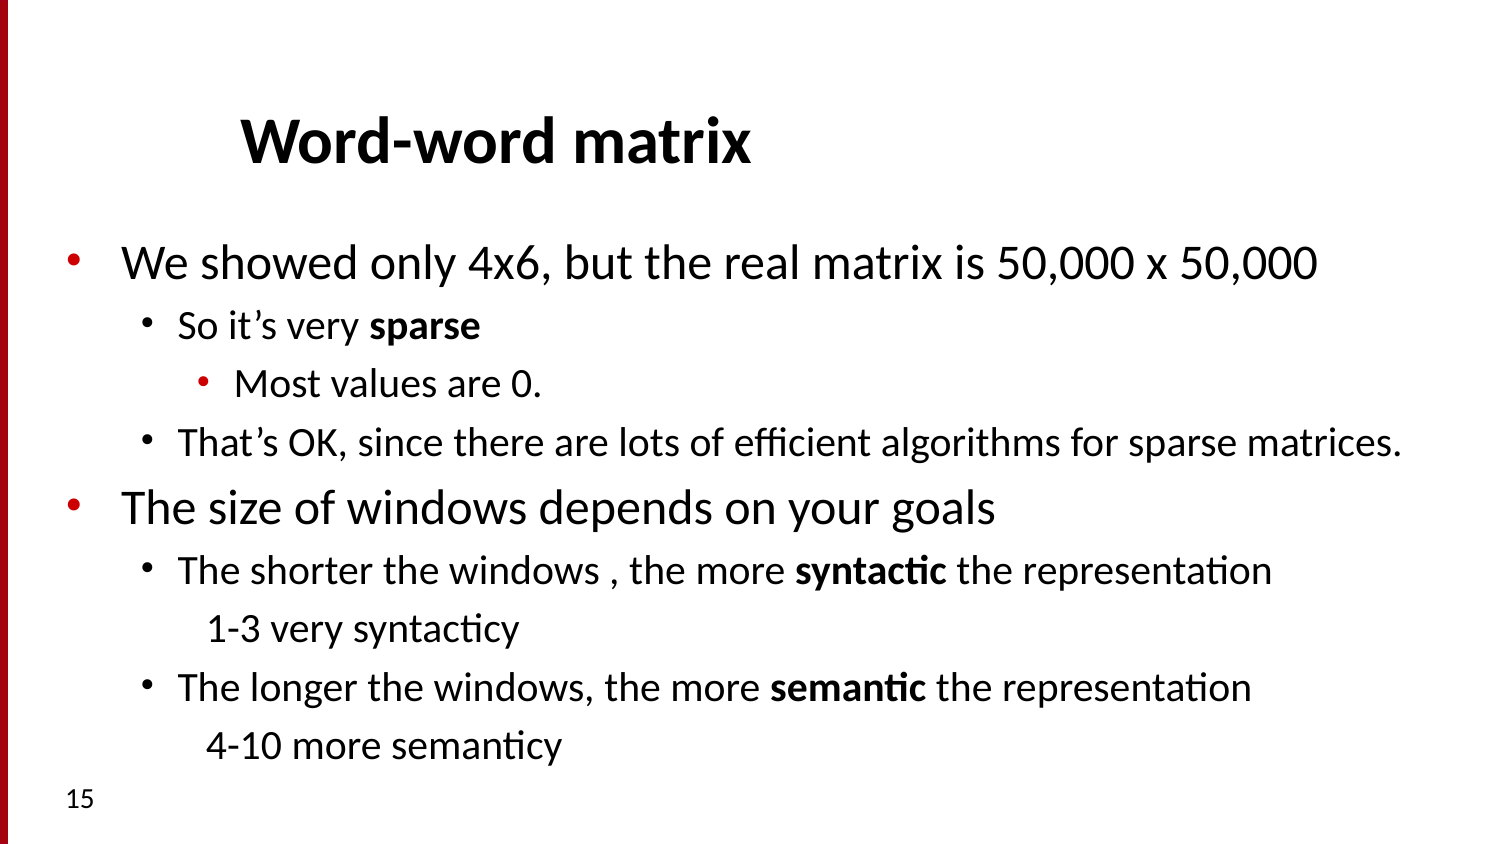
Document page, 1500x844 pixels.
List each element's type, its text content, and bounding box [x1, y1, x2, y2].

title Word-word matrix [225, 62, 1450, 185]
slide_number 15 [49, 771, 376, 829]
